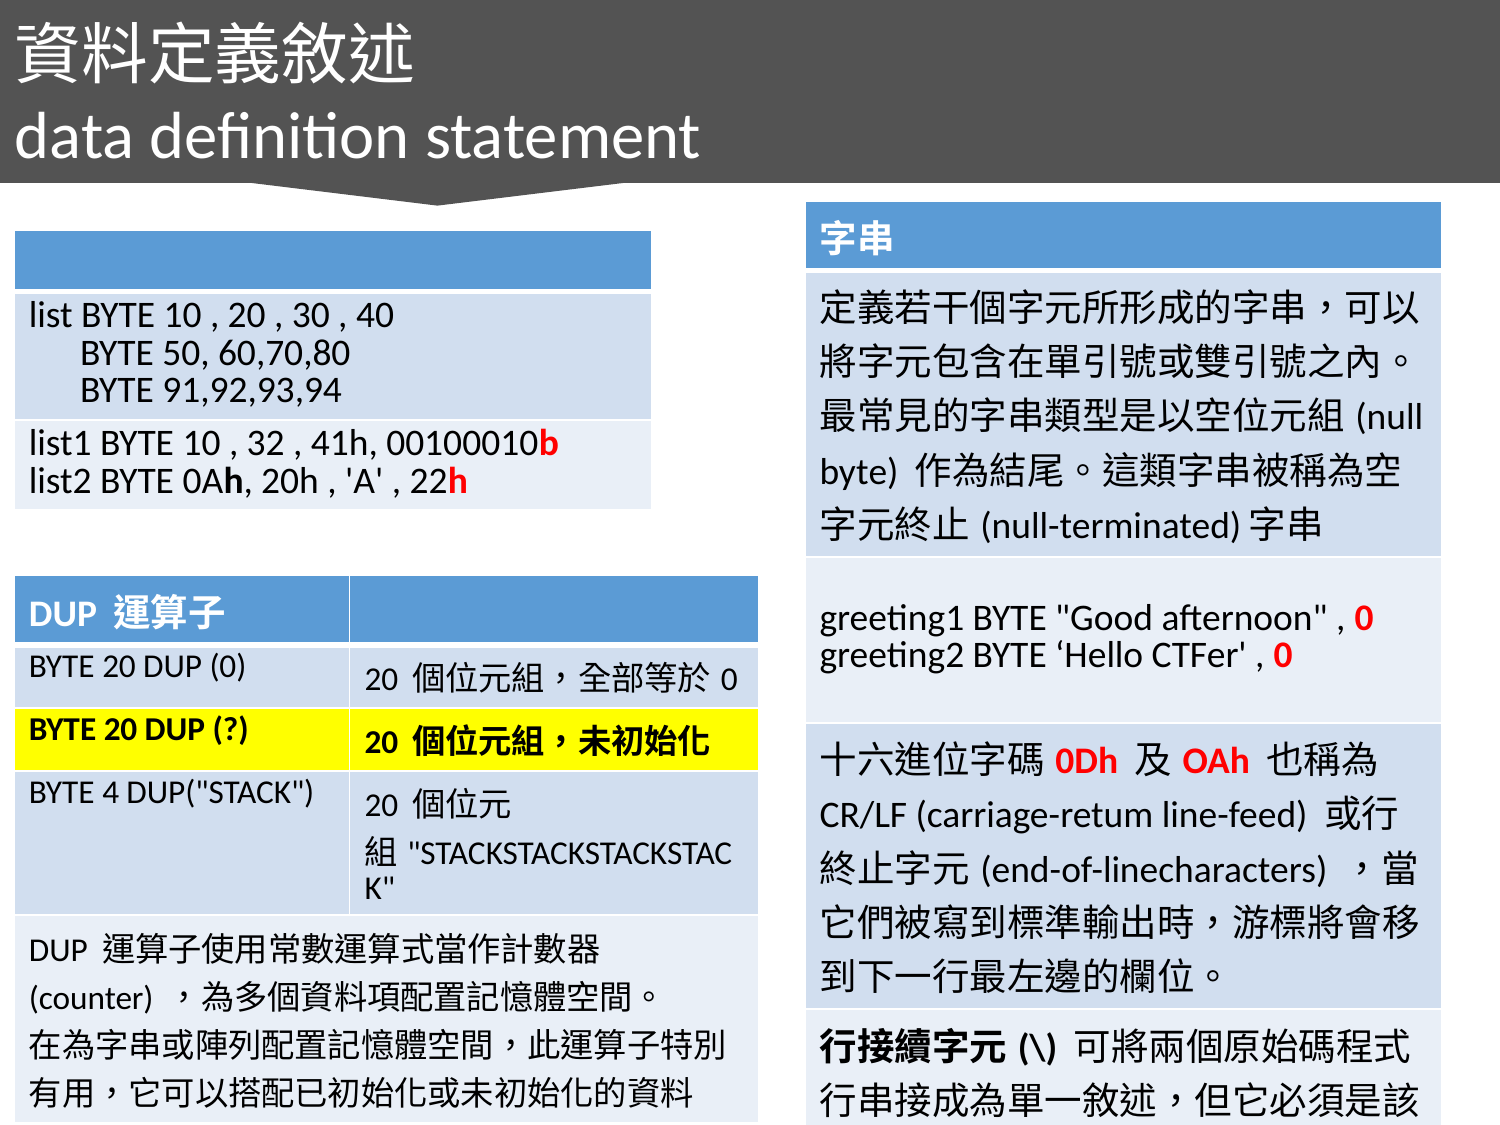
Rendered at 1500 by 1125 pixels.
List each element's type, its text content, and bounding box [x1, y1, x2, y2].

table_cell 定義若干個字元所形成的字串，可以將字元包含在單引號或雙引號之內。 最常見的字串類型是以空位元組(null byte) 作為結尾。這類字串被稱為空字元終止(null-terminated)字串 [806, 273, 1441, 556]
table_cell 20 個位元組，全部等於0 [350, 648, 758, 707]
table_cell 20 個位元組"STACKSTACKSTACKSTACK" [350, 772, 758, 914]
table_cell 十六進位字碼0Dh 及OAh 也稱為CR/LF (carriage-retum line-feed) 或行終止字元(end-of-linecharacters) ，當它們被寫到標準輸出時，游標將會移到下一行最左邊的欄位。 [806, 724, 1441, 1008]
table_cell 20 個位元組，未初始化 [350, 709, 758, 770]
table_cell list BYTE 10 , 20 , 30 , 40 BYTE 50, 60,70,80 BYTE 91,92,93,94 [15, 294, 651, 419]
table_header 字串 [806, 202, 1441, 268]
table_cell list1 BYTE 10 , 32 , 41h, 00100010b list2 BYTE 0Ah, 20h , 'A' , 22h [15, 421, 651, 509]
table_header [15, 231, 651, 289]
table_cell greeting1 BYTE "Good afternoon" , 0 greeting2 BYTE ‘Hello CTFer' , 0 [806, 558, 1441, 722]
table_cell DUP 運算子使用常數運算式當作計數器(counter) ，為多個資料項配置記憶體空間。 在為字串或陣列配置記憶體空間，此運算子特別有用，它可以搭配已初始化或未初始化的資料 [15, 916, 758, 1122]
table_cell BYTE 20 DUP (?) [15, 709, 349, 770]
table_header DUP 運算子 [15, 576, 349, 642]
table_cell 行接續字元(\) 可將兩個原始碼程式行串接成為單一敘述，但它必須是該行的最後一個字元 [806, 1010, 1441, 1125]
table_cell BYTE 20 DUP (0) [15, 648, 349, 707]
table_header [350, 576, 758, 642]
table_cell BYTE 4 DUP("STACK") [15, 772, 349, 914]
text_box 資料定義敘述 data definition statement [0, 0, 1500, 207]
